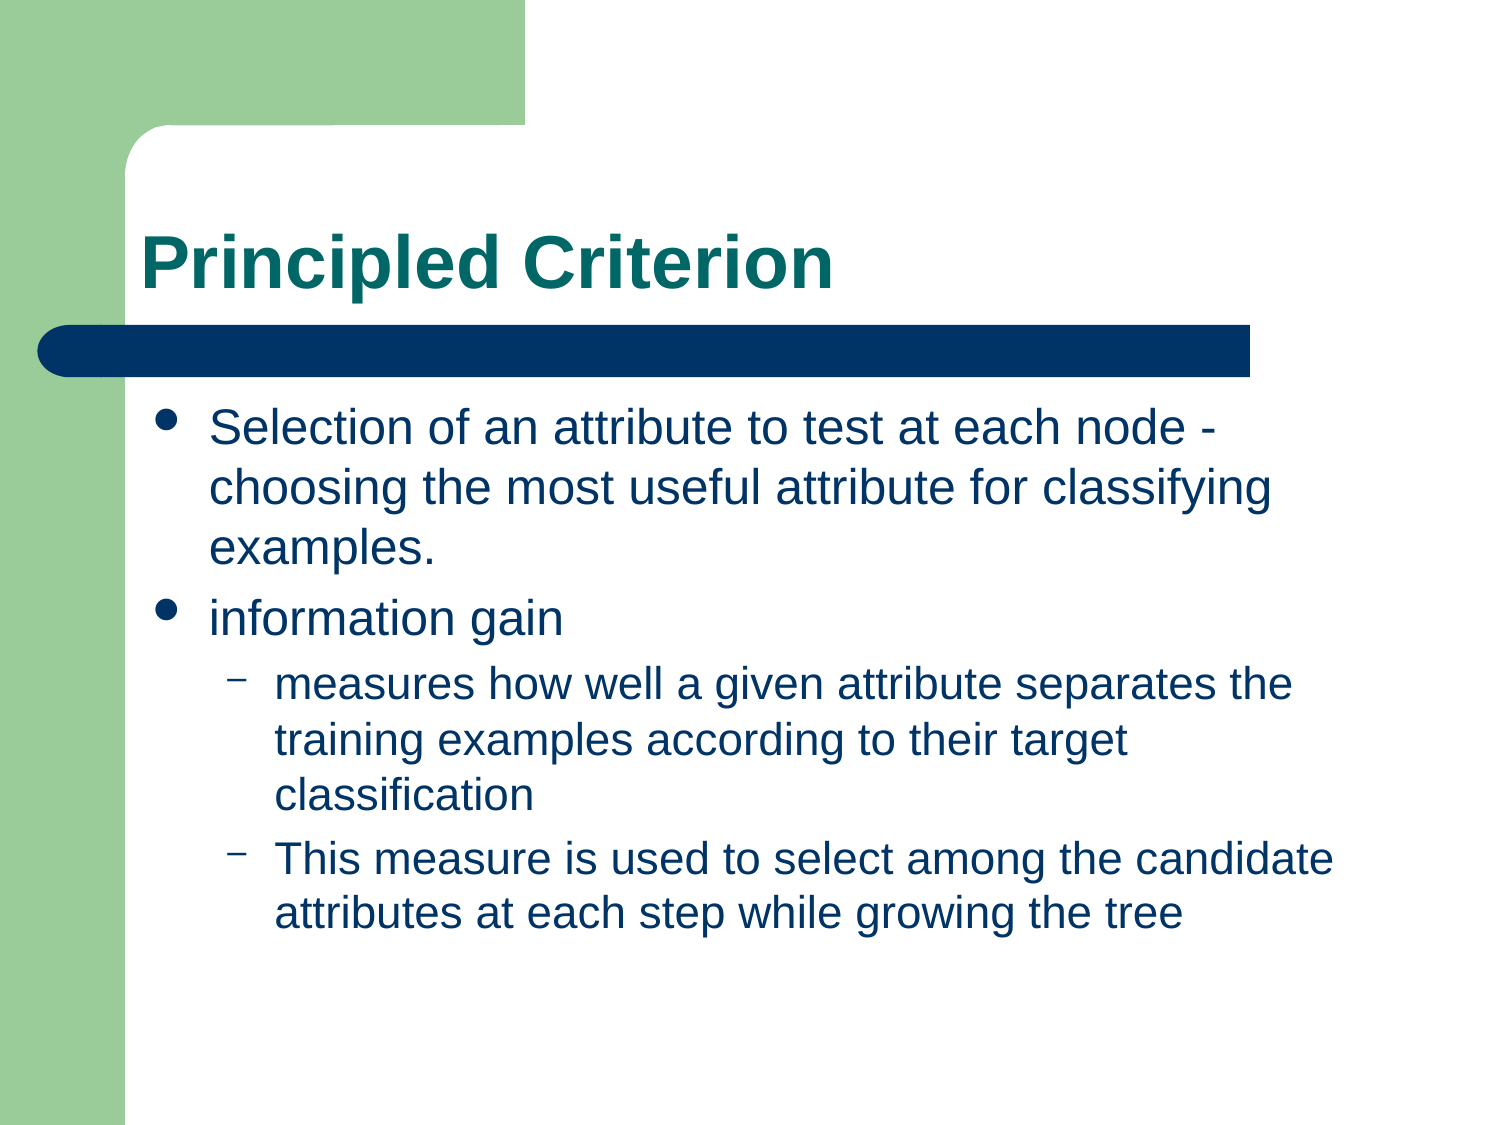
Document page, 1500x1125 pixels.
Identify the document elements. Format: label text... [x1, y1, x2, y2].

title Principled Criterion [125, 125, 1425, 313]
list Selection of an attribute to test at each node - choosing the most useful attribute for classifying examples. information gain measures how well a given attribute separates the training examples according to their target classification This measure is used to select among the candidate attributes at each step while growing the tree [137, 387, 1400, 999]
